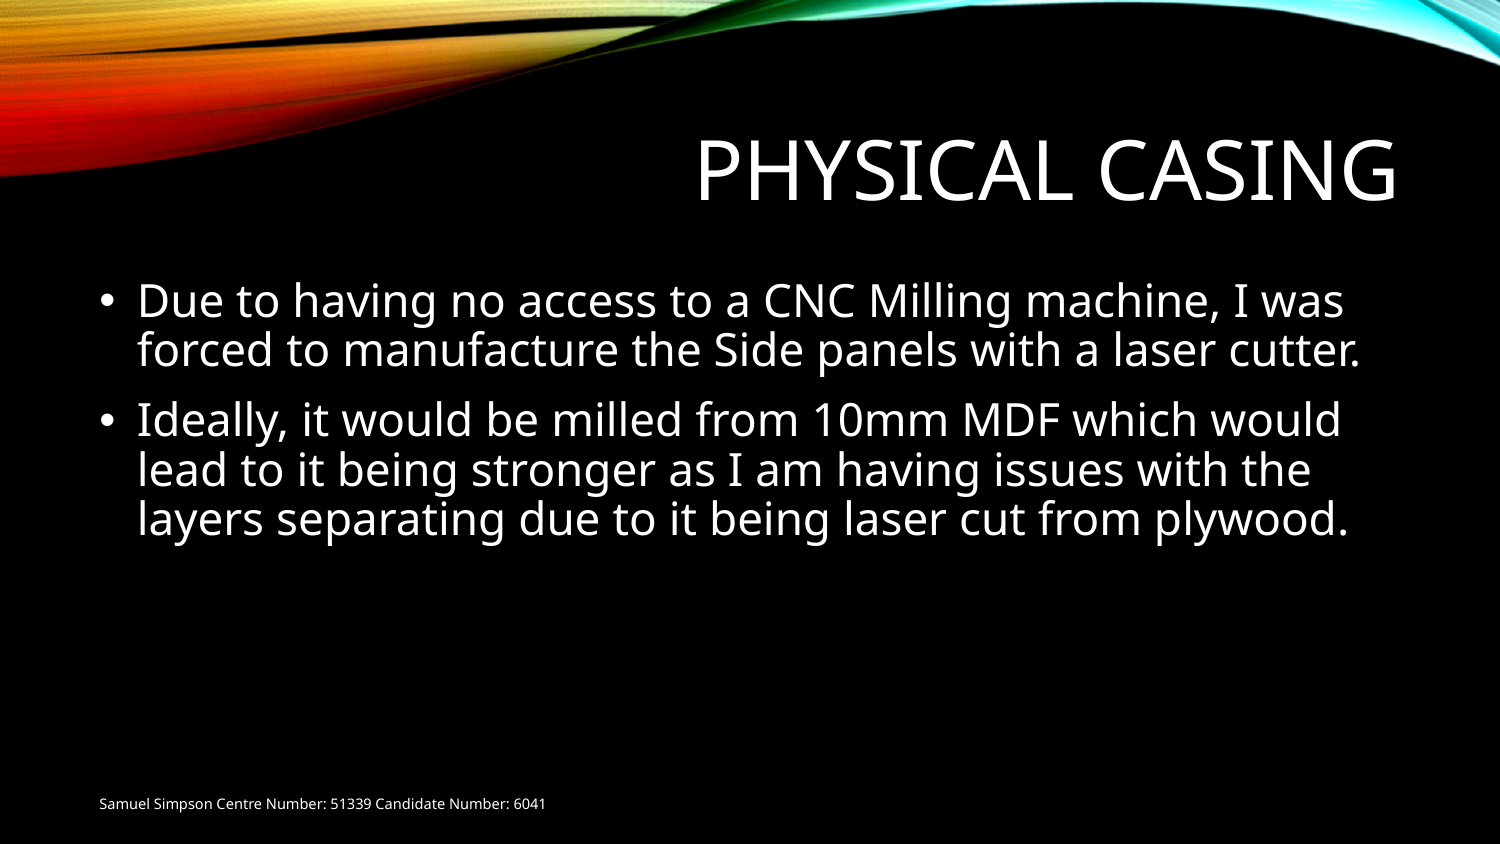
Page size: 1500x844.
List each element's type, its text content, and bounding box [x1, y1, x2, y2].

footer Samuel Simpson Centre Number: 51339 Candidate Number: 6041 [84, 781, 1041, 827]
list Due to having no access to a CNC Milling machine, I was forced to manufacture the Side panels with a laser cutter. Ideally, it would be milled from 10mm MDF which would lead to it being stronger as I am having issues with the layers separating due to it being laser cut from plywood. [84, 270, 1416, 766]
picture [0, 0, 1500, 178]
title Physical Casing [356, 94, 1416, 254]
